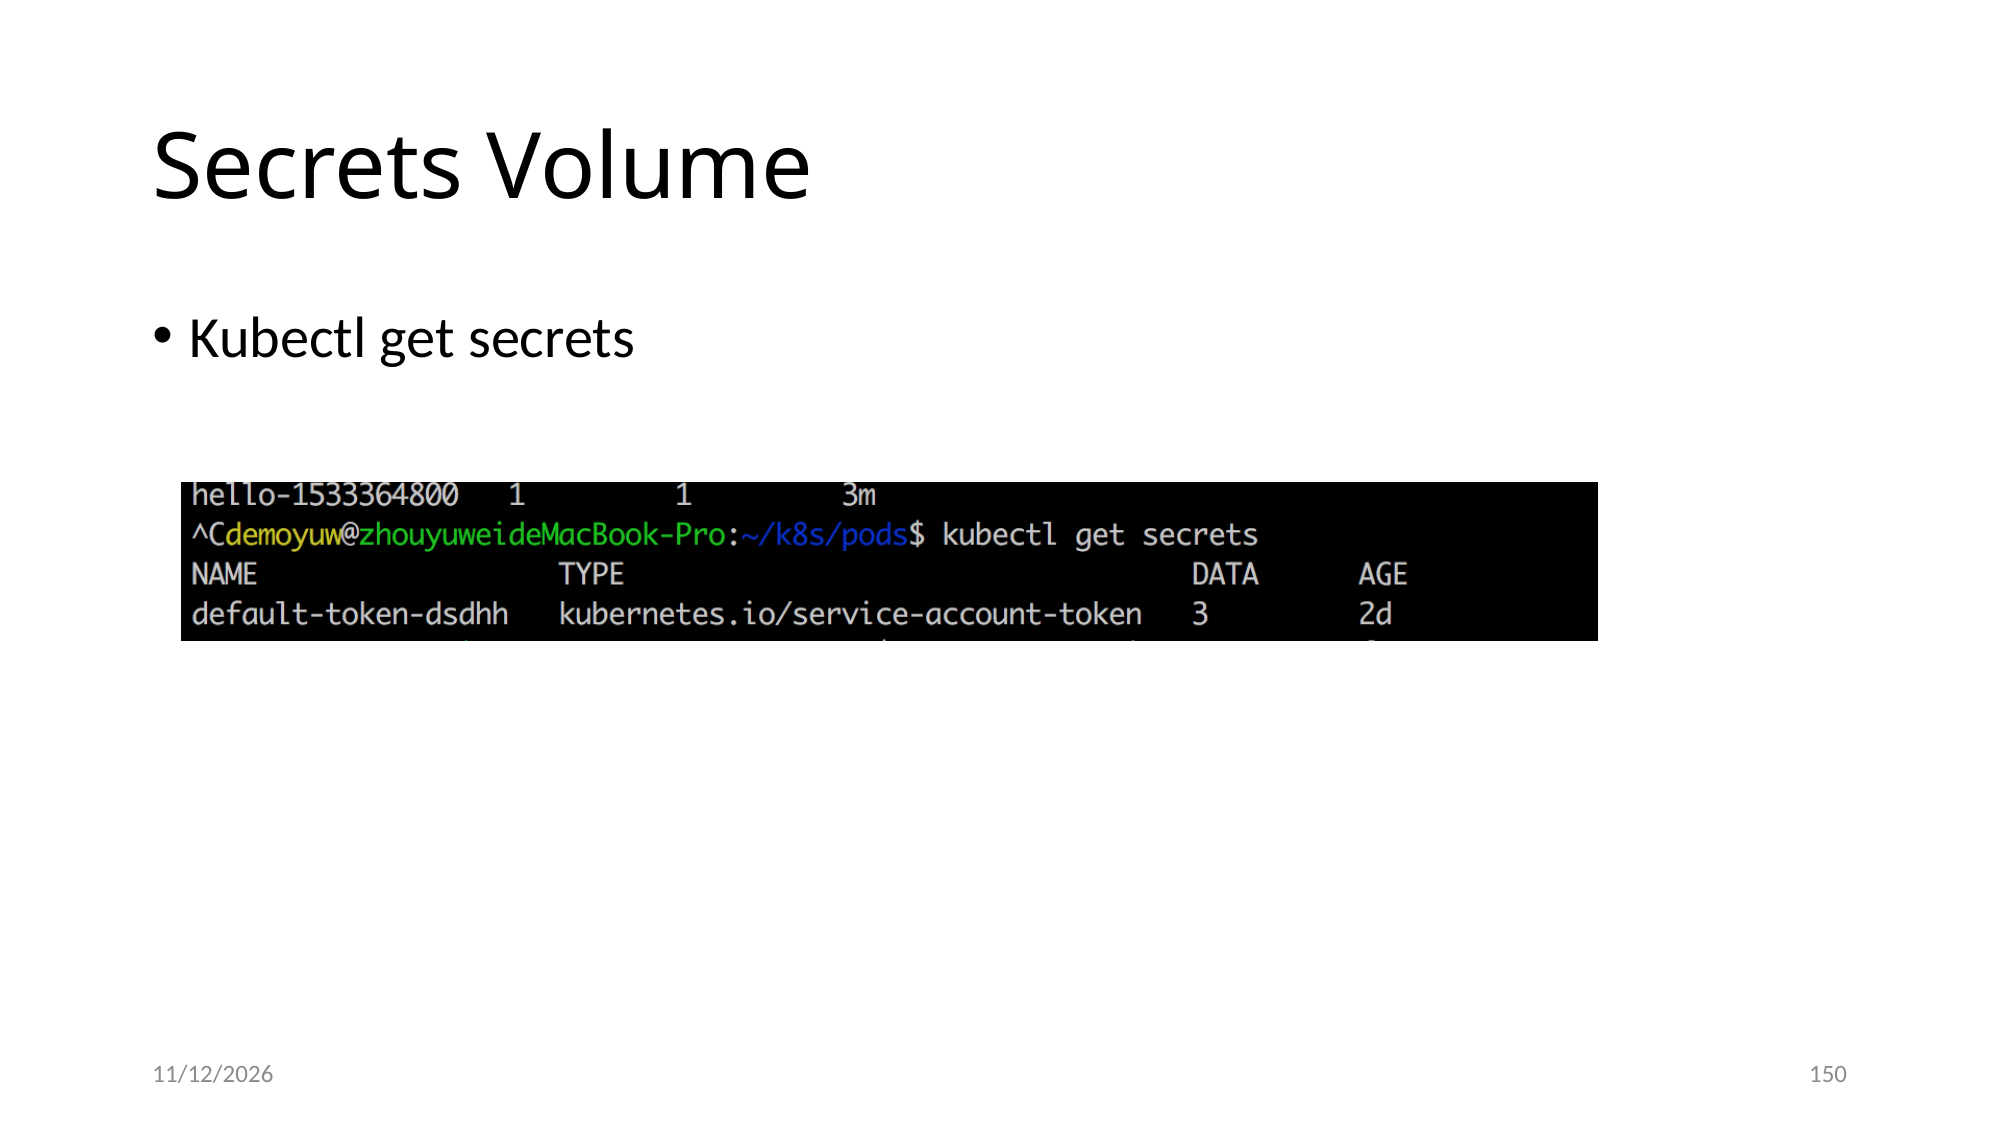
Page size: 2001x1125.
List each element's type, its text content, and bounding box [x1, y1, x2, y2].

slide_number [137, 1042, 588, 1103]
slide_number 150 [1412, 1042, 1863, 1103]
list Kubectl get secrets [137, 299, 1863, 1014]
picture [180, 482, 1598, 641]
title Secrets Volume [137, 59, 1863, 278]
